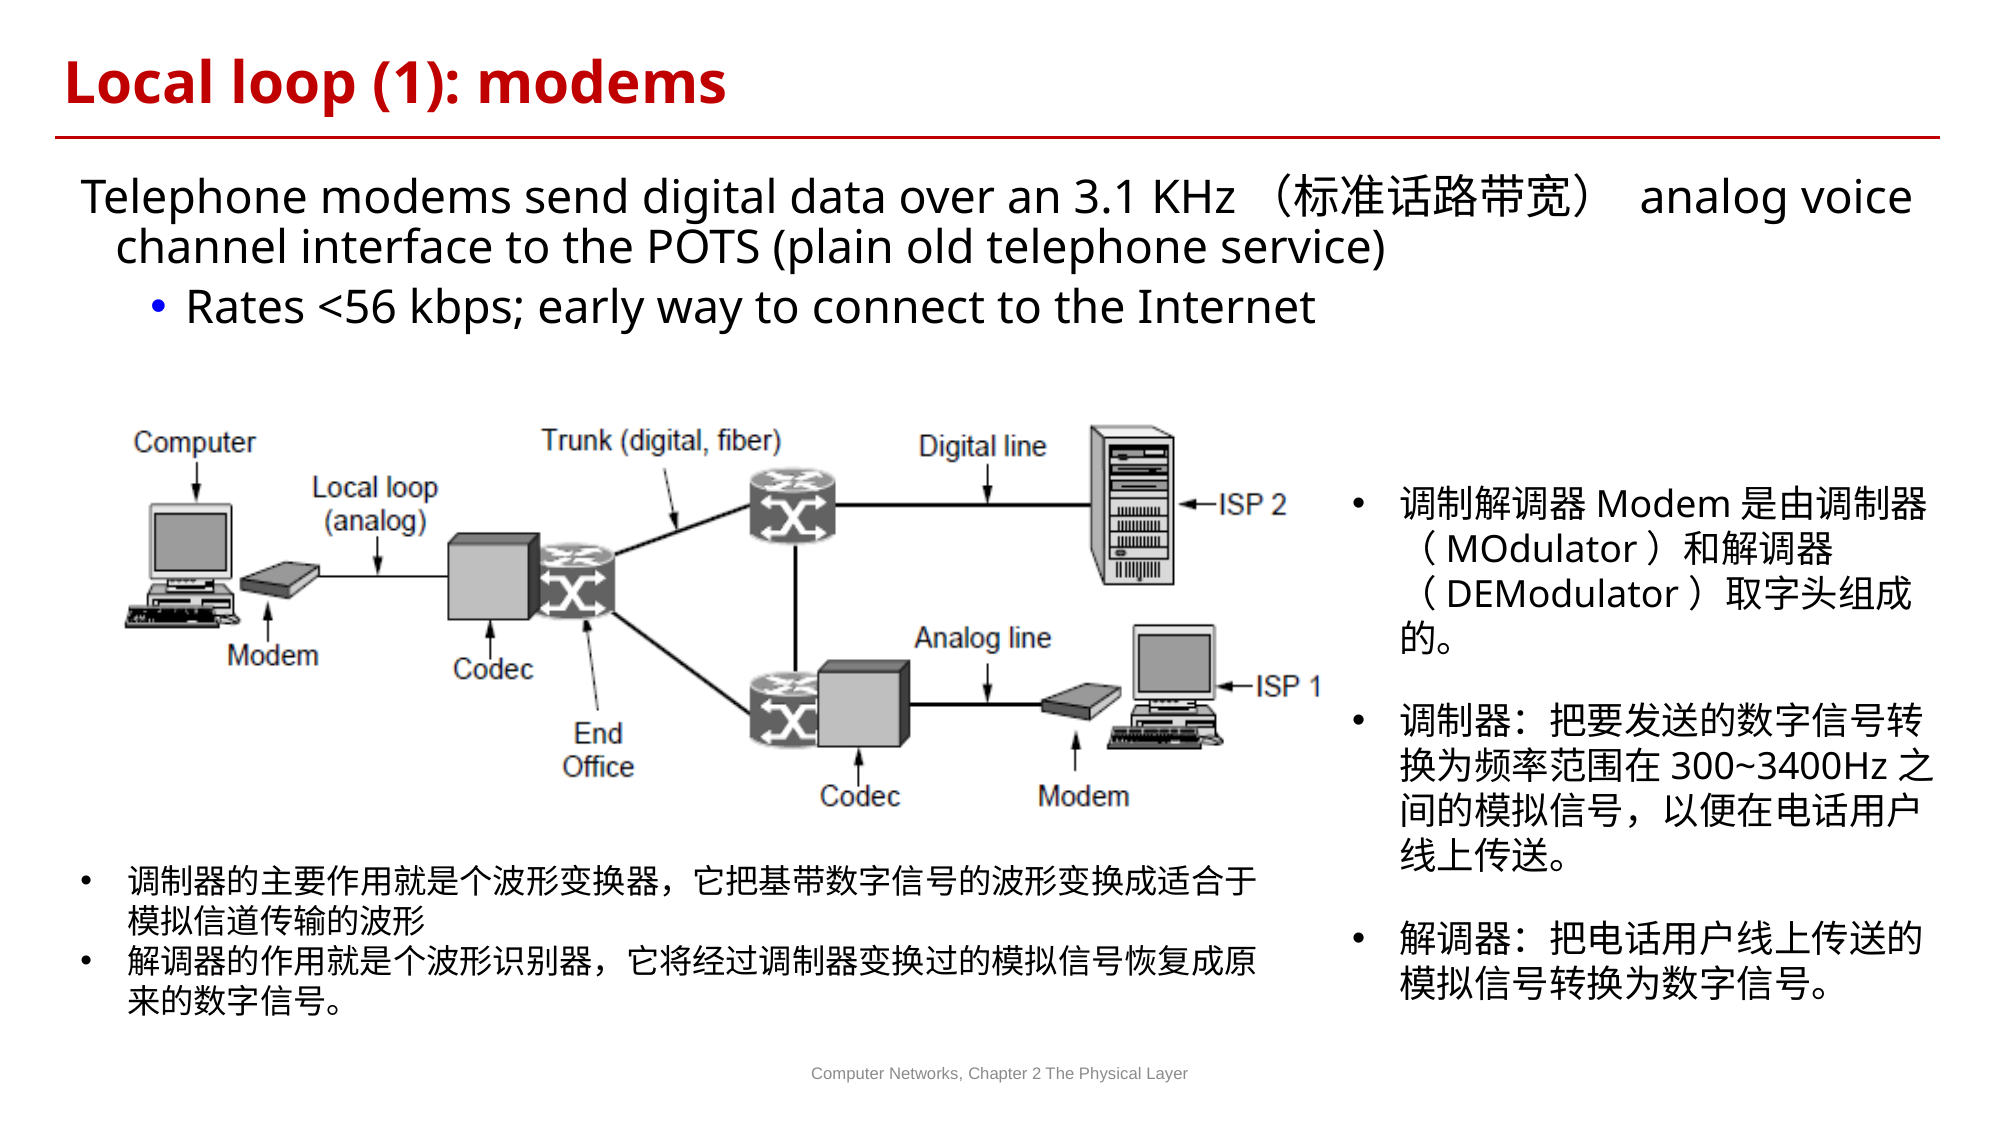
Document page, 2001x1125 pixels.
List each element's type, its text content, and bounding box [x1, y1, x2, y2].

text_box Local loop (1): modems [48, 46, 1883, 125]
list Telephone modems send digital data over an 3.1 KHz（标准话路带宽） analog voice channel interface to the POTS (plain old telephone service) Rates <56 kbps; early way to connect to the Internet [65, 166, 1957, 343]
text_box 调制解调器Modem是由调制器（MOdulator）和解调器（DEModulator）取字头组成的。 调制器：把要发送的数字信号转换为频率范围在300~3400Hz之间的模拟信号，以便在电话用户线上传送。 解调器：把电话用户线上传送的模拟信号转换为数字信号。 [1337, 472, 1963, 1013]
footer Computer Networks, Chapter 2 The Physical Layer [662, 1042, 1338, 1103]
text_box 调制器的主要作用就是个波形变换器，它把基带数字信号的波形变换成适合于模拟信道传输的波形 解调器的作用就是个波形识别器，它将经过调制器变换过的模拟信号恢复成原来的数字信号。 [65, 852, 1306, 1068]
picture [78, 396, 1388, 836]
